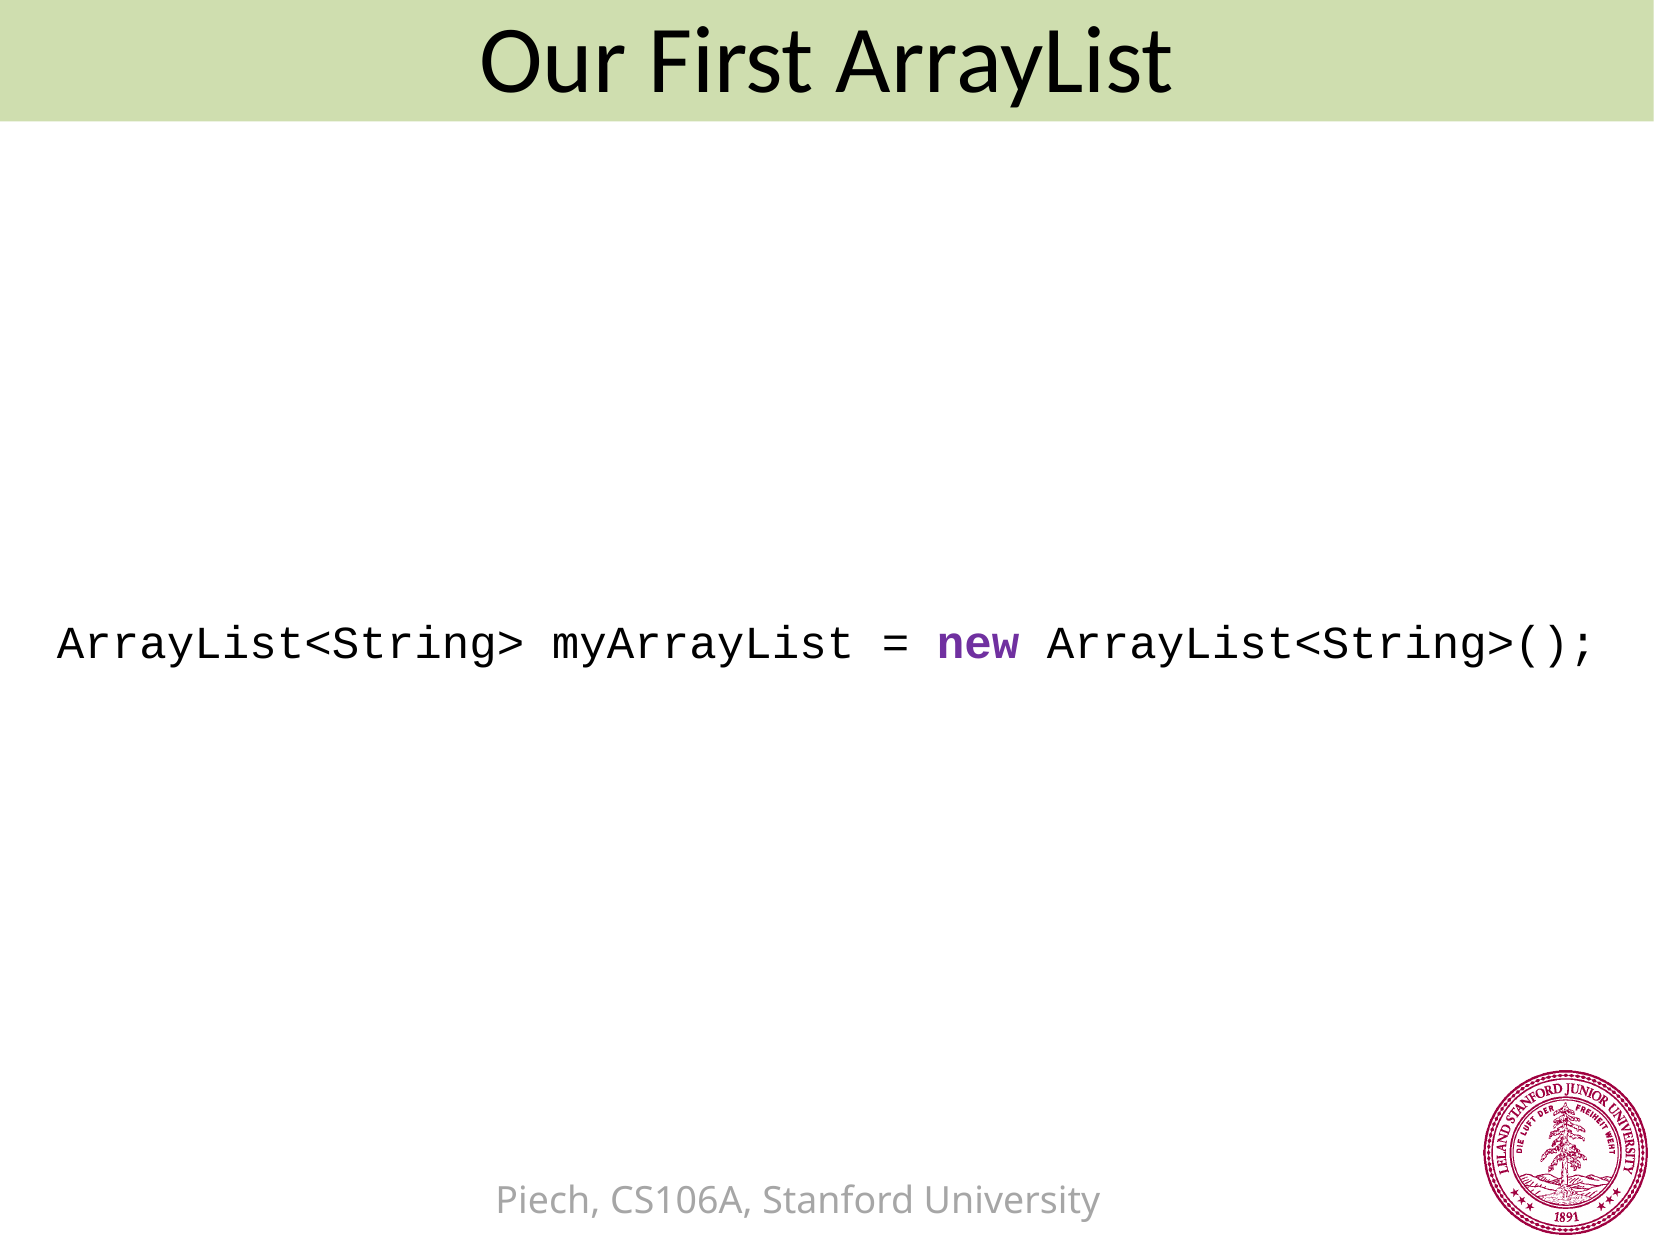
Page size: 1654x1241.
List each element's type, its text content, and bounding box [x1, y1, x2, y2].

text_box ArrayList<String> myArrayList = new ArrayList<String>(); [25, 607, 1628, 670]
text_box Our First ArrayList [0, 0, 1654, 122]
picture [1483, 1070, 1648, 1235]
